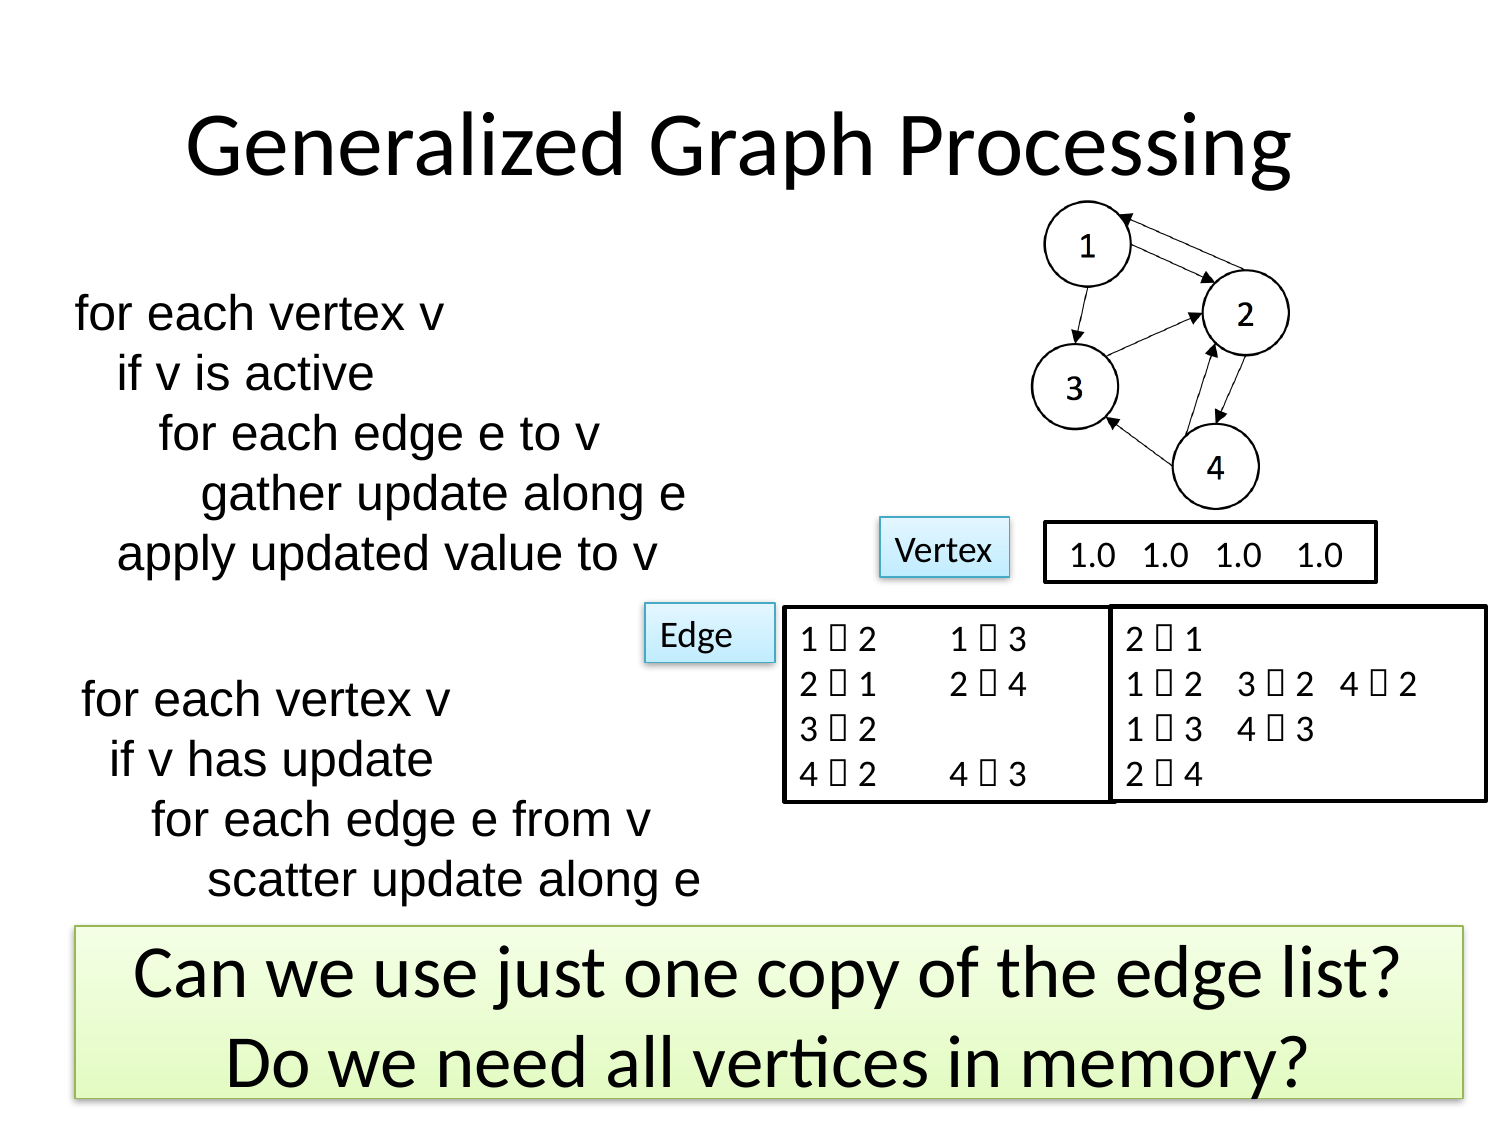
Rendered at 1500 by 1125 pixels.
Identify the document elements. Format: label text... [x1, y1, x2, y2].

text_box Can we use just one copy of the edge list? Do we need all vertices in memory? [74, 925, 1464, 1099]
title Generalized Graph Processing [75, 45, 1425, 233]
text_box for each vertex v if v is active for each edge e to v gather update along e apply updated value to v [59, 273, 762, 588]
text_box for each vertex v if v has update for each edge e from v scatter update along e [66, 659, 720, 914]
picture [1009, 195, 1305, 514]
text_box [644, 517, 1487, 805]
